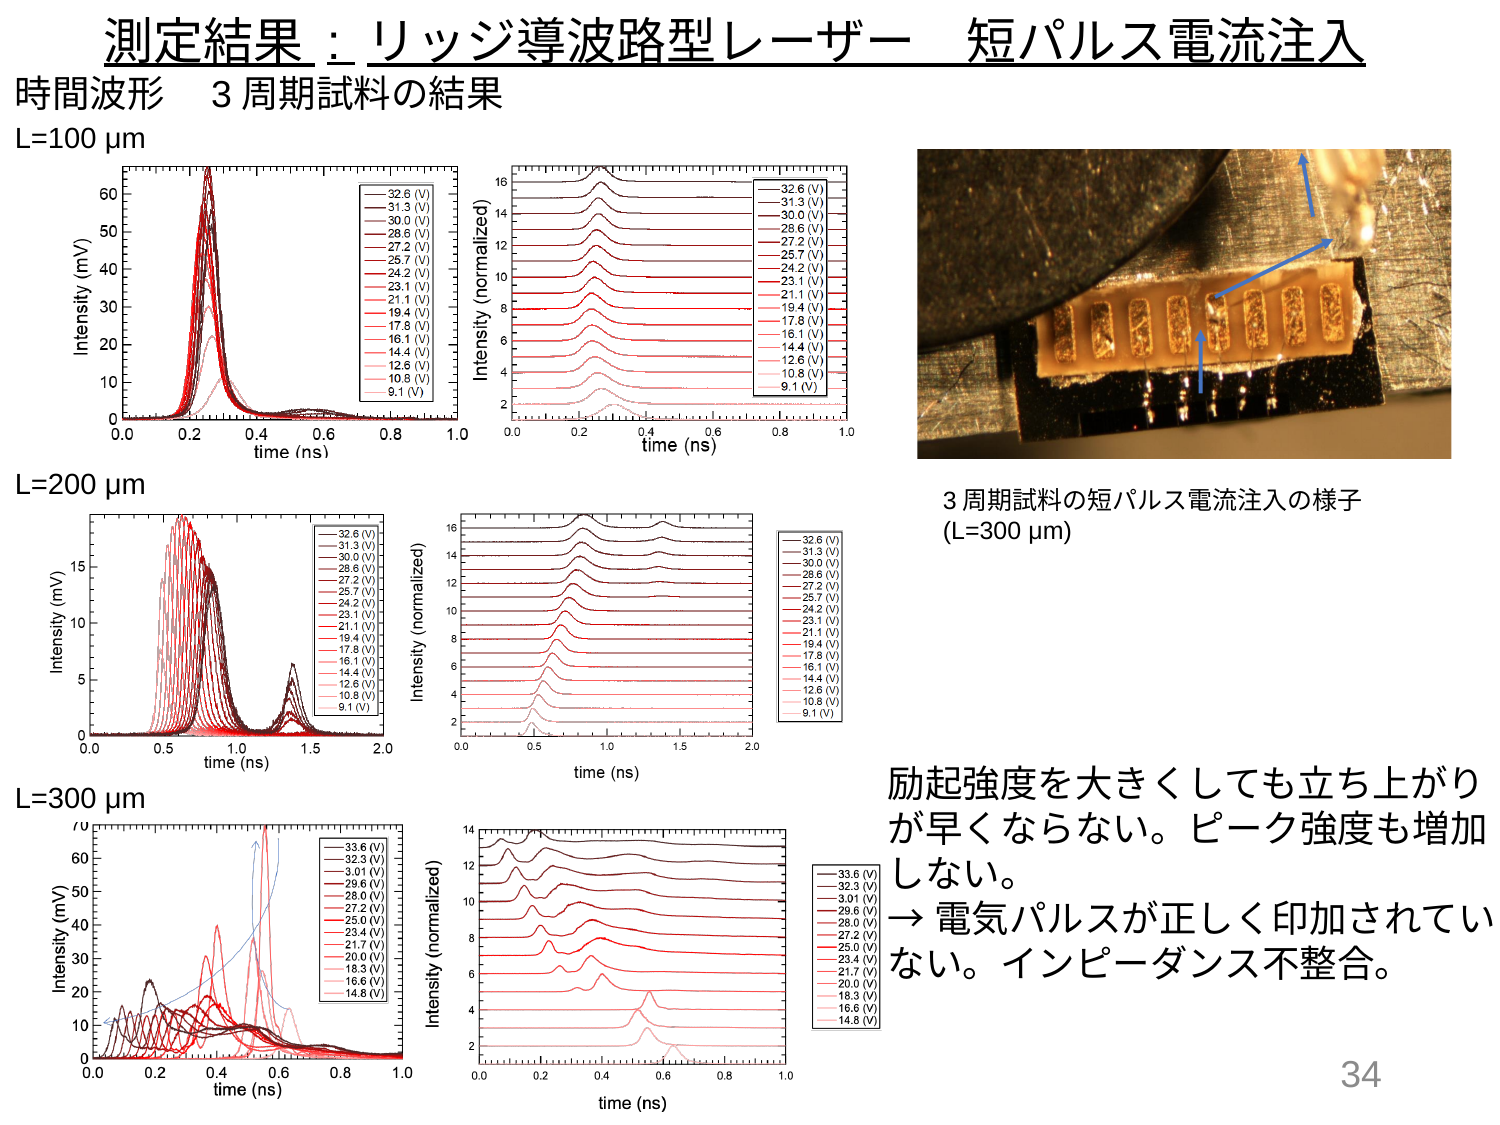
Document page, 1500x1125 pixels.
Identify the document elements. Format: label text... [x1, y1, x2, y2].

picture [917, 149, 1452, 459]
picture [31, 117, 890, 1112]
text_box L=300 μm [0, 772, 31, 822]
text_box L=100 μm [0, 112, 507, 162]
text_box 3周期試料の短パルス電流注入の様子 (L=300 μm) [928, 477, 1441, 553]
text_box 測定結果 : リッジ導波路型レーザー 短パルス電流注入 [88, 0, 1383, 153]
text_box 時間波形 3周期試料の結果 [0, 62, 638, 117]
text_box 励起強度を大きくしても立ち上がりが早くならない。ピーク強度も増加しない。 →電気パルスが正しく印加されていない。インピーダンス不整合。 [890, 752, 1500, 993]
slide_number 33 [1059, 1042, 1397, 1103]
text_box L=200 μm [0, 458, 47, 508]
